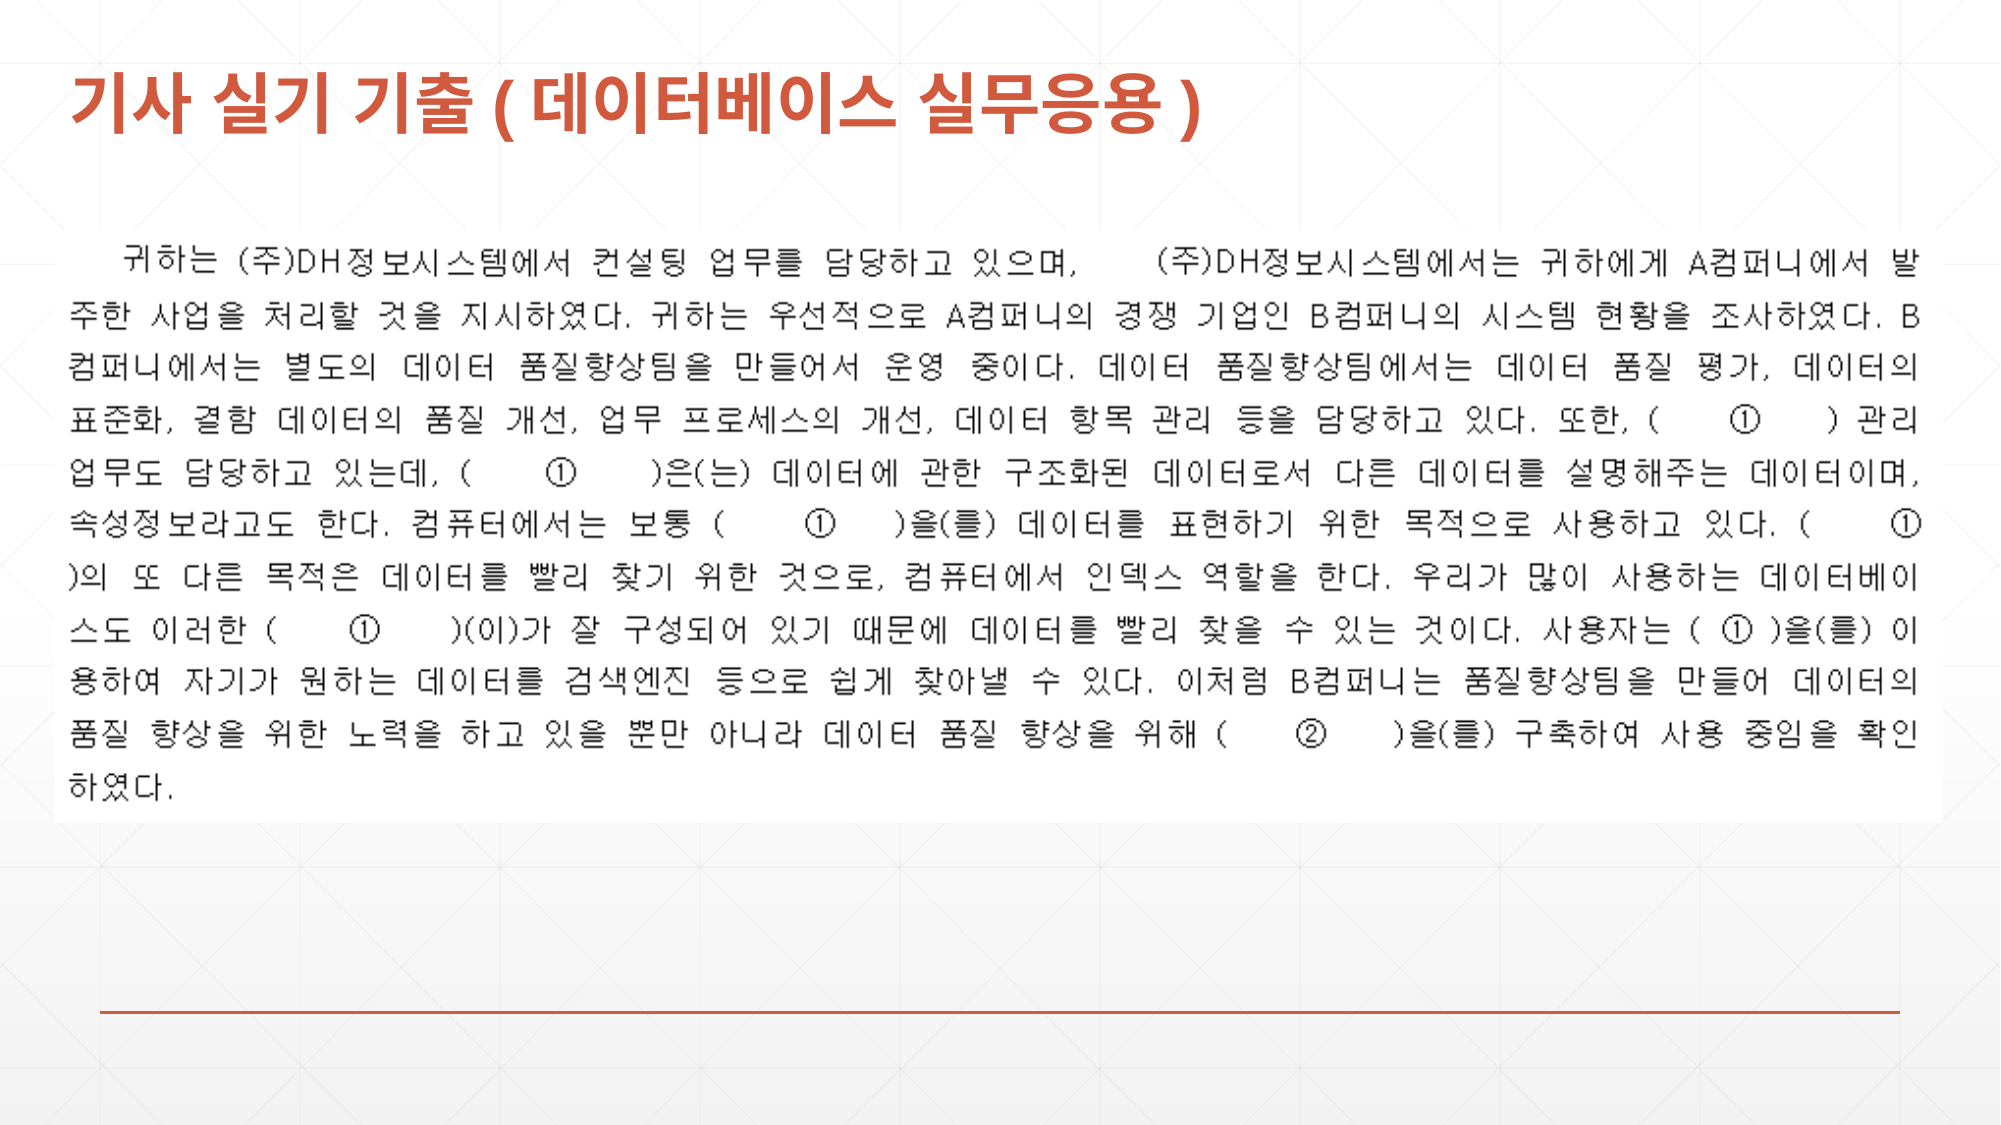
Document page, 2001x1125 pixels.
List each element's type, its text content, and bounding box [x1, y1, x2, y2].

picture [54, 230, 1943, 824]
title 기사 실기 기출(데이터베이스 실무응용) [54, 58, 1630, 150]
